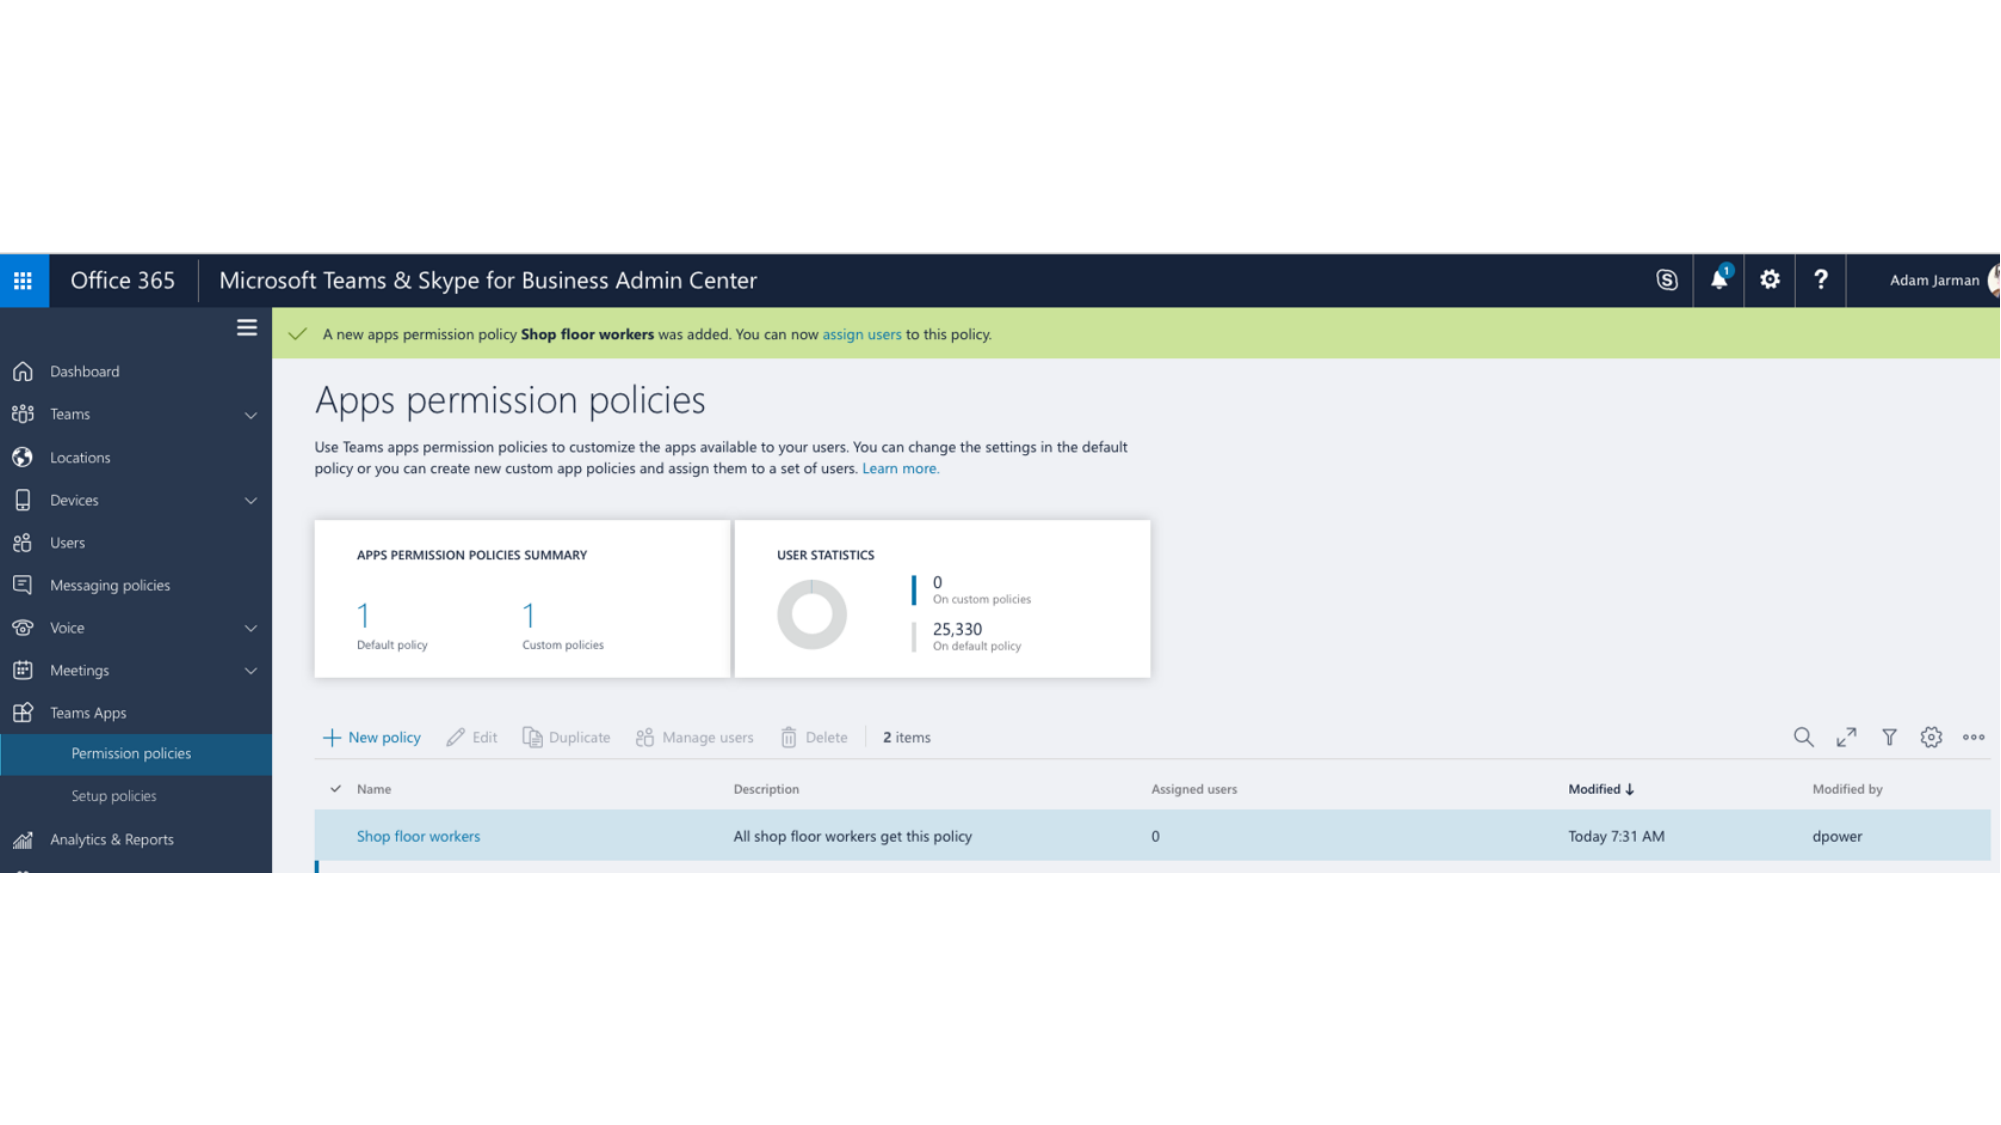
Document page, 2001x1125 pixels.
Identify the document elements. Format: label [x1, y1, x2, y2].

picture [0, 252, 2000, 873]
